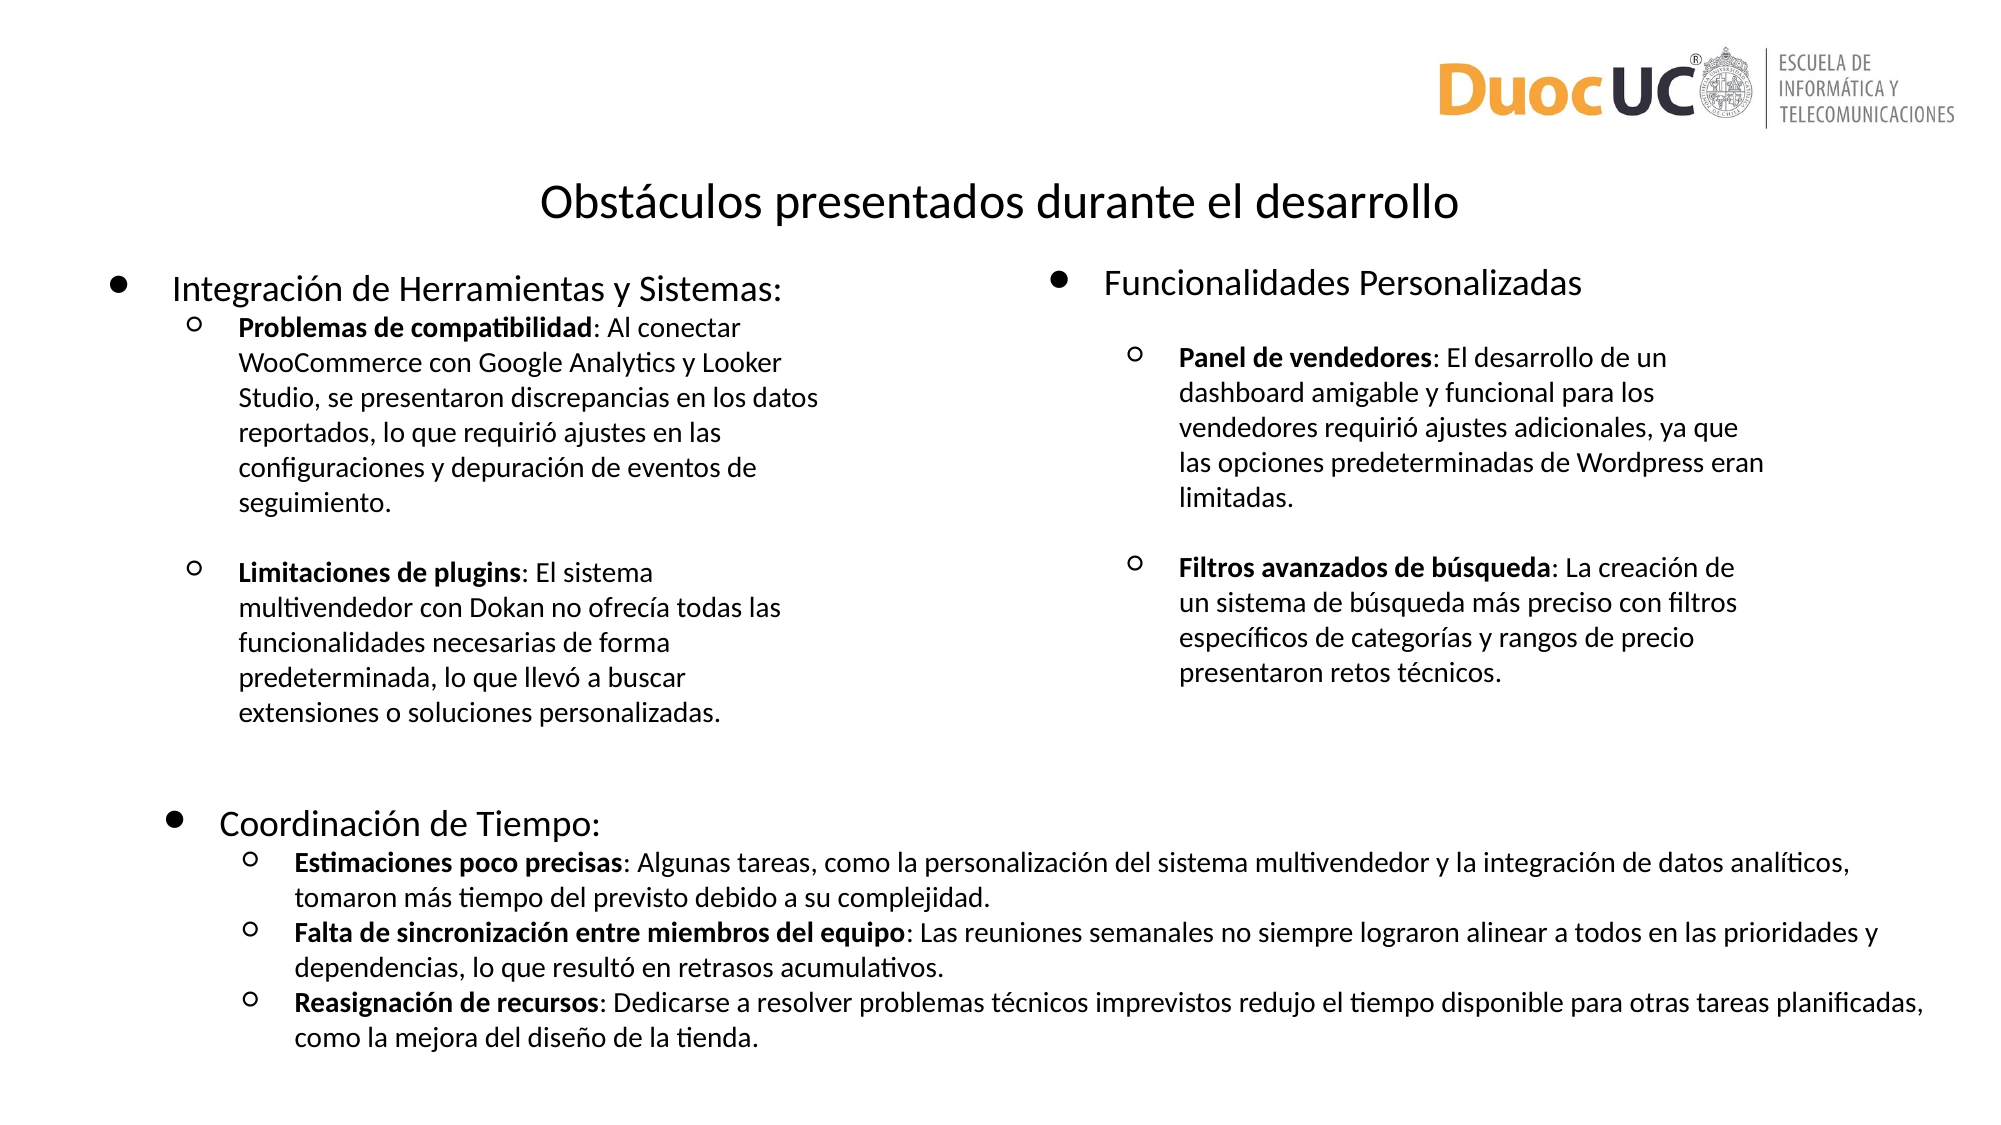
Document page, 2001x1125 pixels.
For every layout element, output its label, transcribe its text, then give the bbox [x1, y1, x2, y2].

text_box Funcionalidades Personalizadas Panel de vendedores: El desarrollo de un dashboard amigable y funcional para los vendedores requirió ajustes adicionales, ya que las opciones predeterminadas de Wordpress eran limitadas. Filtros avanzados de búsqueda: La creación de un sistema de búsqueda más preciso con filtros específicos de categorías y rangos de precio presentaron retos técnicos. [1014, 243, 1785, 748]
text_box Coordinación de Tiempo: Estimaciones poco precisas: Algunas tareas, como la personalización del sistema multivendedor y la integración de datos analíticos, tomaron más tiempo del previsto debido a su complejidad. Falta de sincronización entre miembros del equipo: Las reuniones semanales no siempre lograron alinear a todos en las prioridades y dependencias, lo que resultó en retrasos acumulativos. Reasignación de recursos: Dedicarse a resolver problemas técnicos imprevistos redujo el tiempo disponible para otras tareas planificadas, como la mejora del diseño de la tienda. [129, 783, 1955, 1069]
picture [1438, 33, 1955, 164]
text_box Integración de Herramientas y Sistemas: Problemas de compatibilidad: Al conectar WooCommerce con Google Analytics y Looker Studio, se presentaron discrepancias en los datos reportados, lo que requirió ajustes en las configuraciones y depuración de eventos de seguimiento. Limitaciones de plugins: El sistema multivendedor con Dokan no ofrecía todas las funcionalidades necesarias de forma predeterminada, lo que llevó a buscar extensiones o soluciones personalizadas. [73, 248, 844, 743]
text_box Obstáculos presentados durante el desarrollo [0, 160, 2000, 236]
